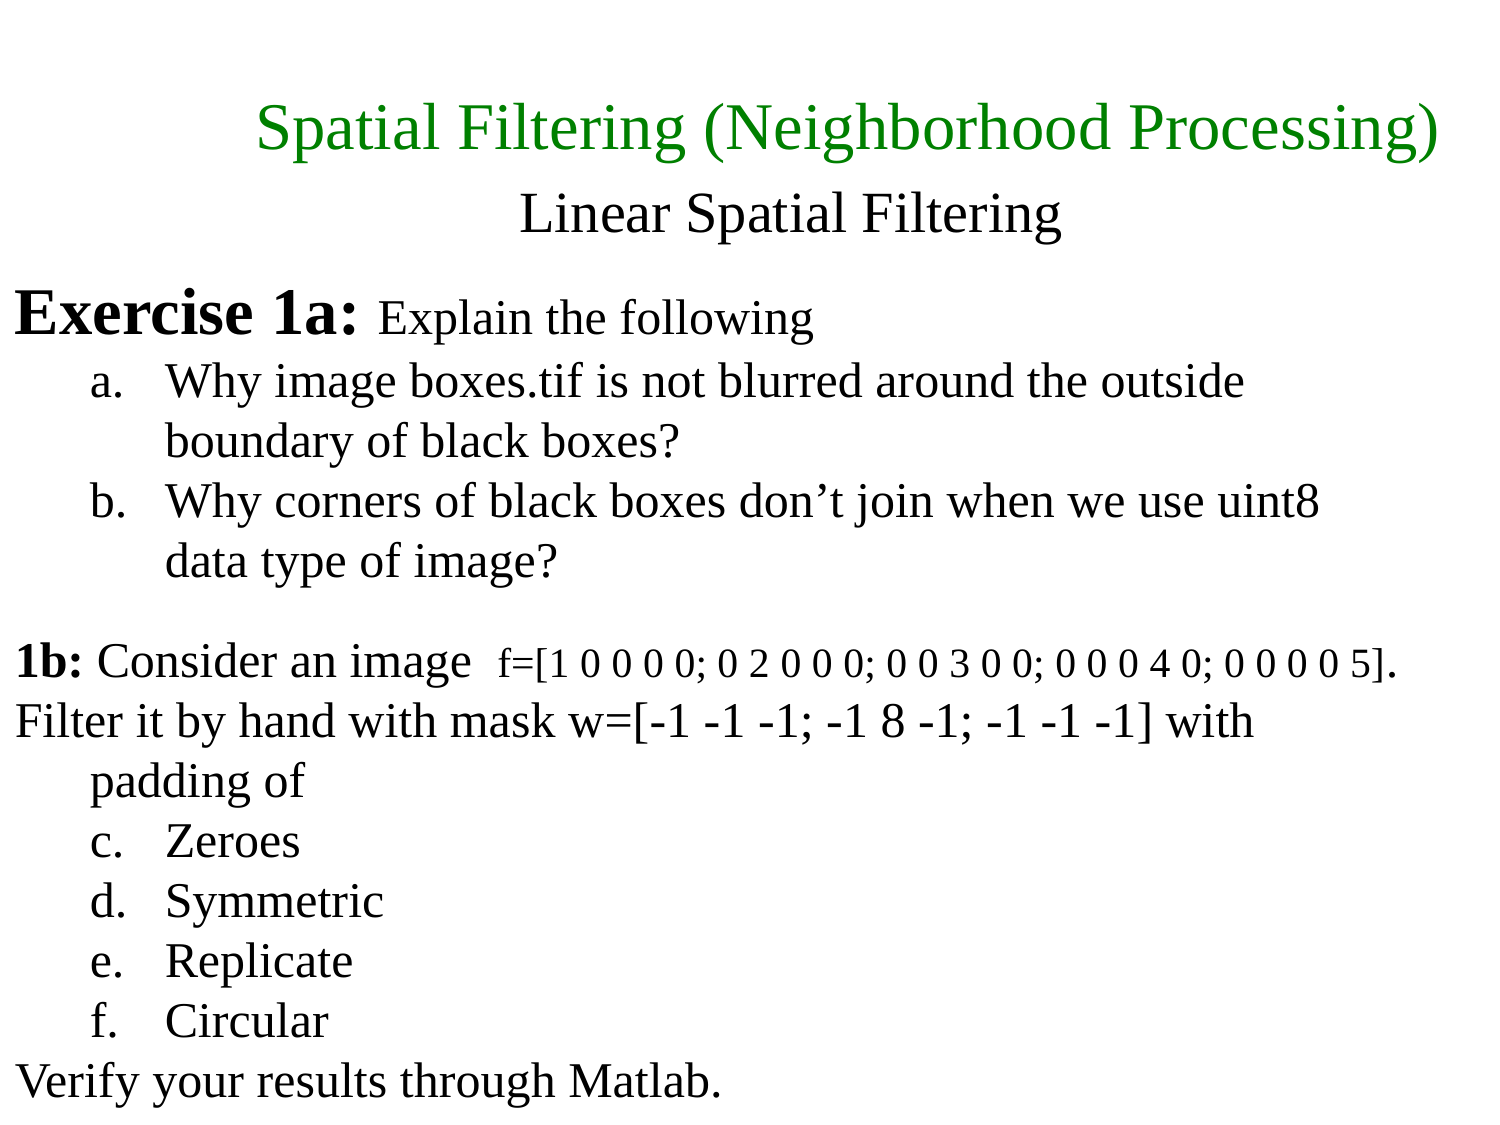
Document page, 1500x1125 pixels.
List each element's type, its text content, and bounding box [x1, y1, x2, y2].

text_box Linear Spatial Filtering [504, 152, 1229, 252]
text_box Spatial Filtering (Neighborhood Processing) [214, 75, 1483, 171]
text_box Exercise 1a: Explain the following Why image boxes.tif is not blurred around the outside boundary of black boxes? Why corners of black boxes don’t join when we use uint8 data type of image? 1b: Consider an image f=[1 0 0 0 0; 0 2 0 0 0; 0 0 3 0 0; 0 0 0 4 0; 0 0 0 0 5]. Filter it by hand with mask w=[-1 -1 -1; -1 8 -1; -1 -1 -1] with padding of Zeroes Symmetric Replicate Circular Verify your results through Matlab. [0, 260, 1428, 1116]
